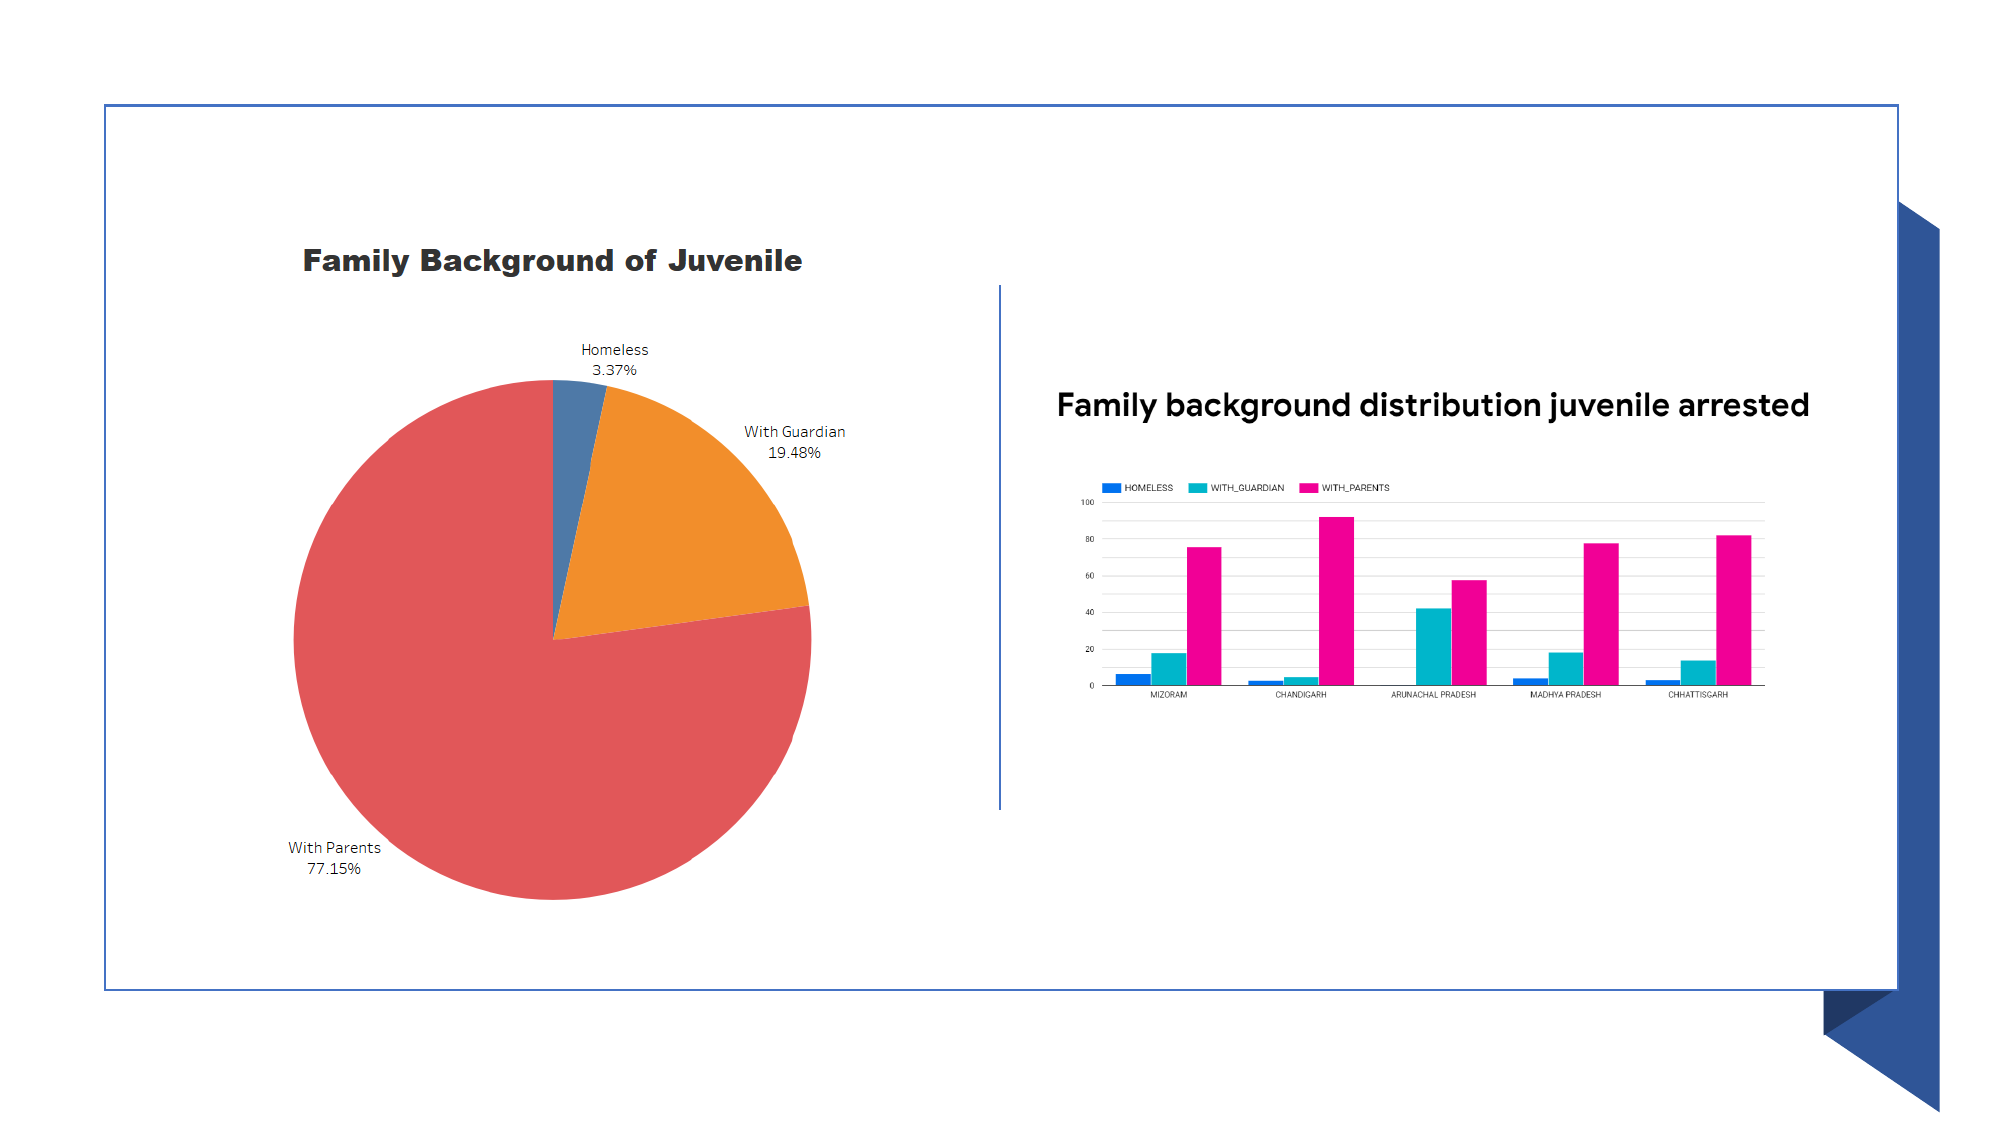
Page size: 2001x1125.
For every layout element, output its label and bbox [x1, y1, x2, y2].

picture [1055, 388, 1818, 707]
text_box [1825, 201, 1940, 1113]
picture [187, 234, 894, 910]
text_box [1823, 990, 1893, 1036]
text_box [104, 105, 1899, 990]
